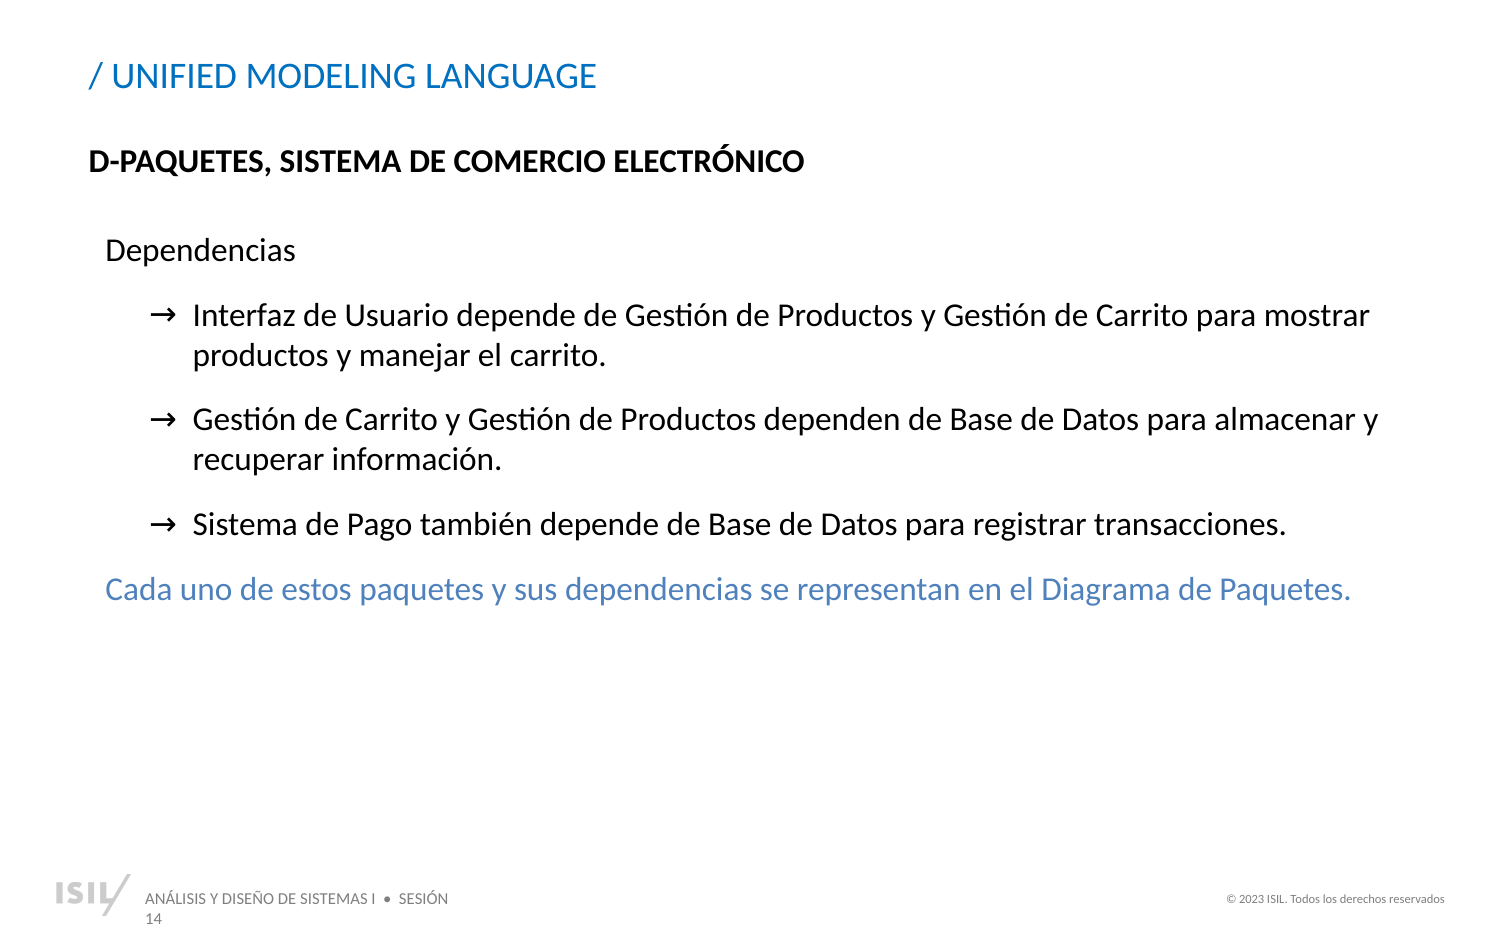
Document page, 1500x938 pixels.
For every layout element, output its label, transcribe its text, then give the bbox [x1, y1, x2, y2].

list Dependencias Interfaz de Usuario depende de Gestión de Productos y Gestión de Carrito para mostrar productos y manejar el carrito. Gestión de Carrito y Gestión de Productos dependen de Base de Datos para almacenar y recuperar información. Sistema de Pago también depende de Base de Datos para registrar transacciones. Cada uno de estos paquetes y sus dependencias se representan en el Diagrama de Paquetes. [90, 220, 1437, 677]
list / UNIFIED MODELING LANGUAGE [76, 45, 1424, 104]
list D-PAQUETES, SISTEMA DE COMERCIO ELECTRÓNICO [76, 132, 1424, 191]
